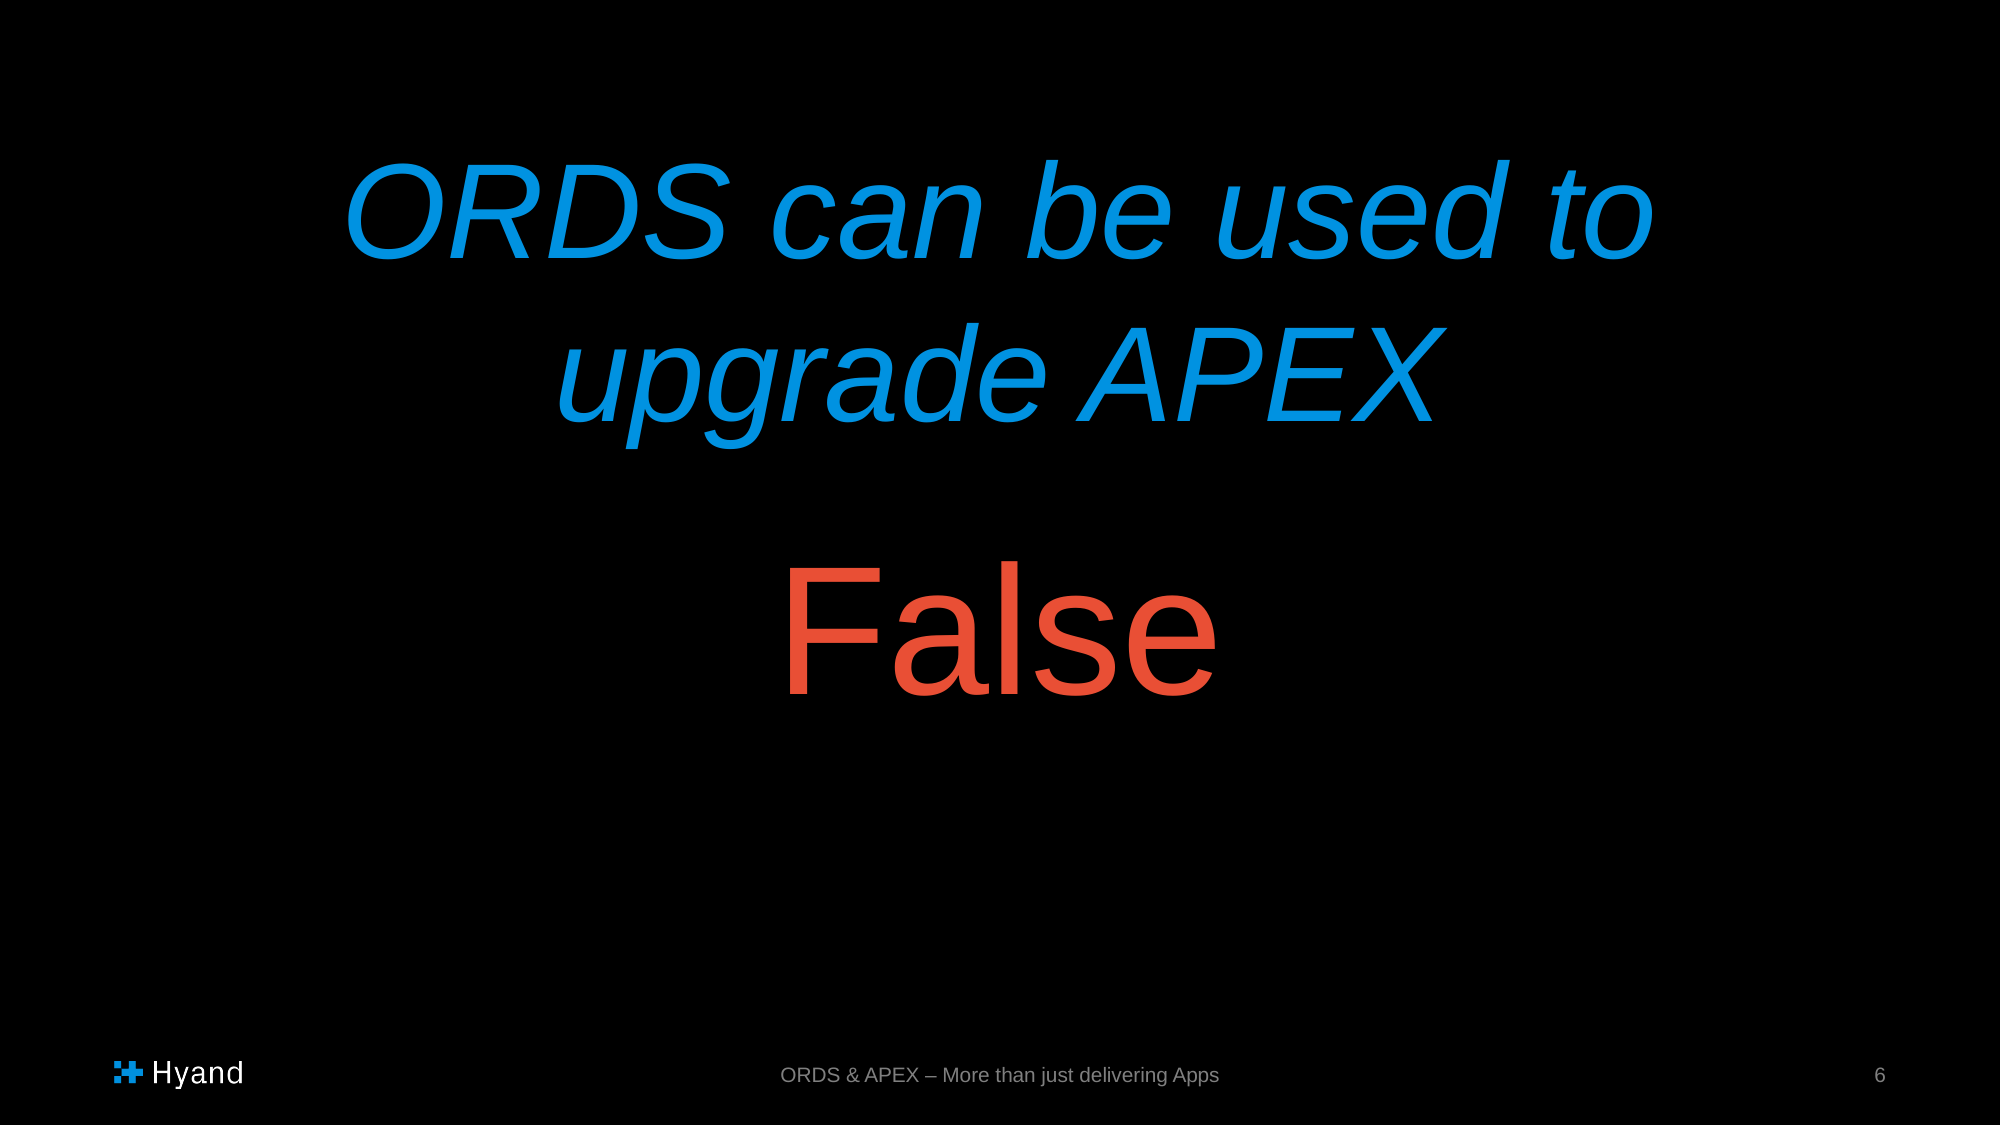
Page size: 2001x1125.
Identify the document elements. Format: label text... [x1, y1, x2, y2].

footer ORDS & APEX – More than just delivering Apps [409, 1061, 1591, 1087]
text_box False [760, 503, 1240, 739]
slide_number 6 [1781, 1061, 1886, 1087]
list ORDS can be used to upgrade APEX [114, 123, 1886, 452]
picture [114, 1061, 242, 1089]
